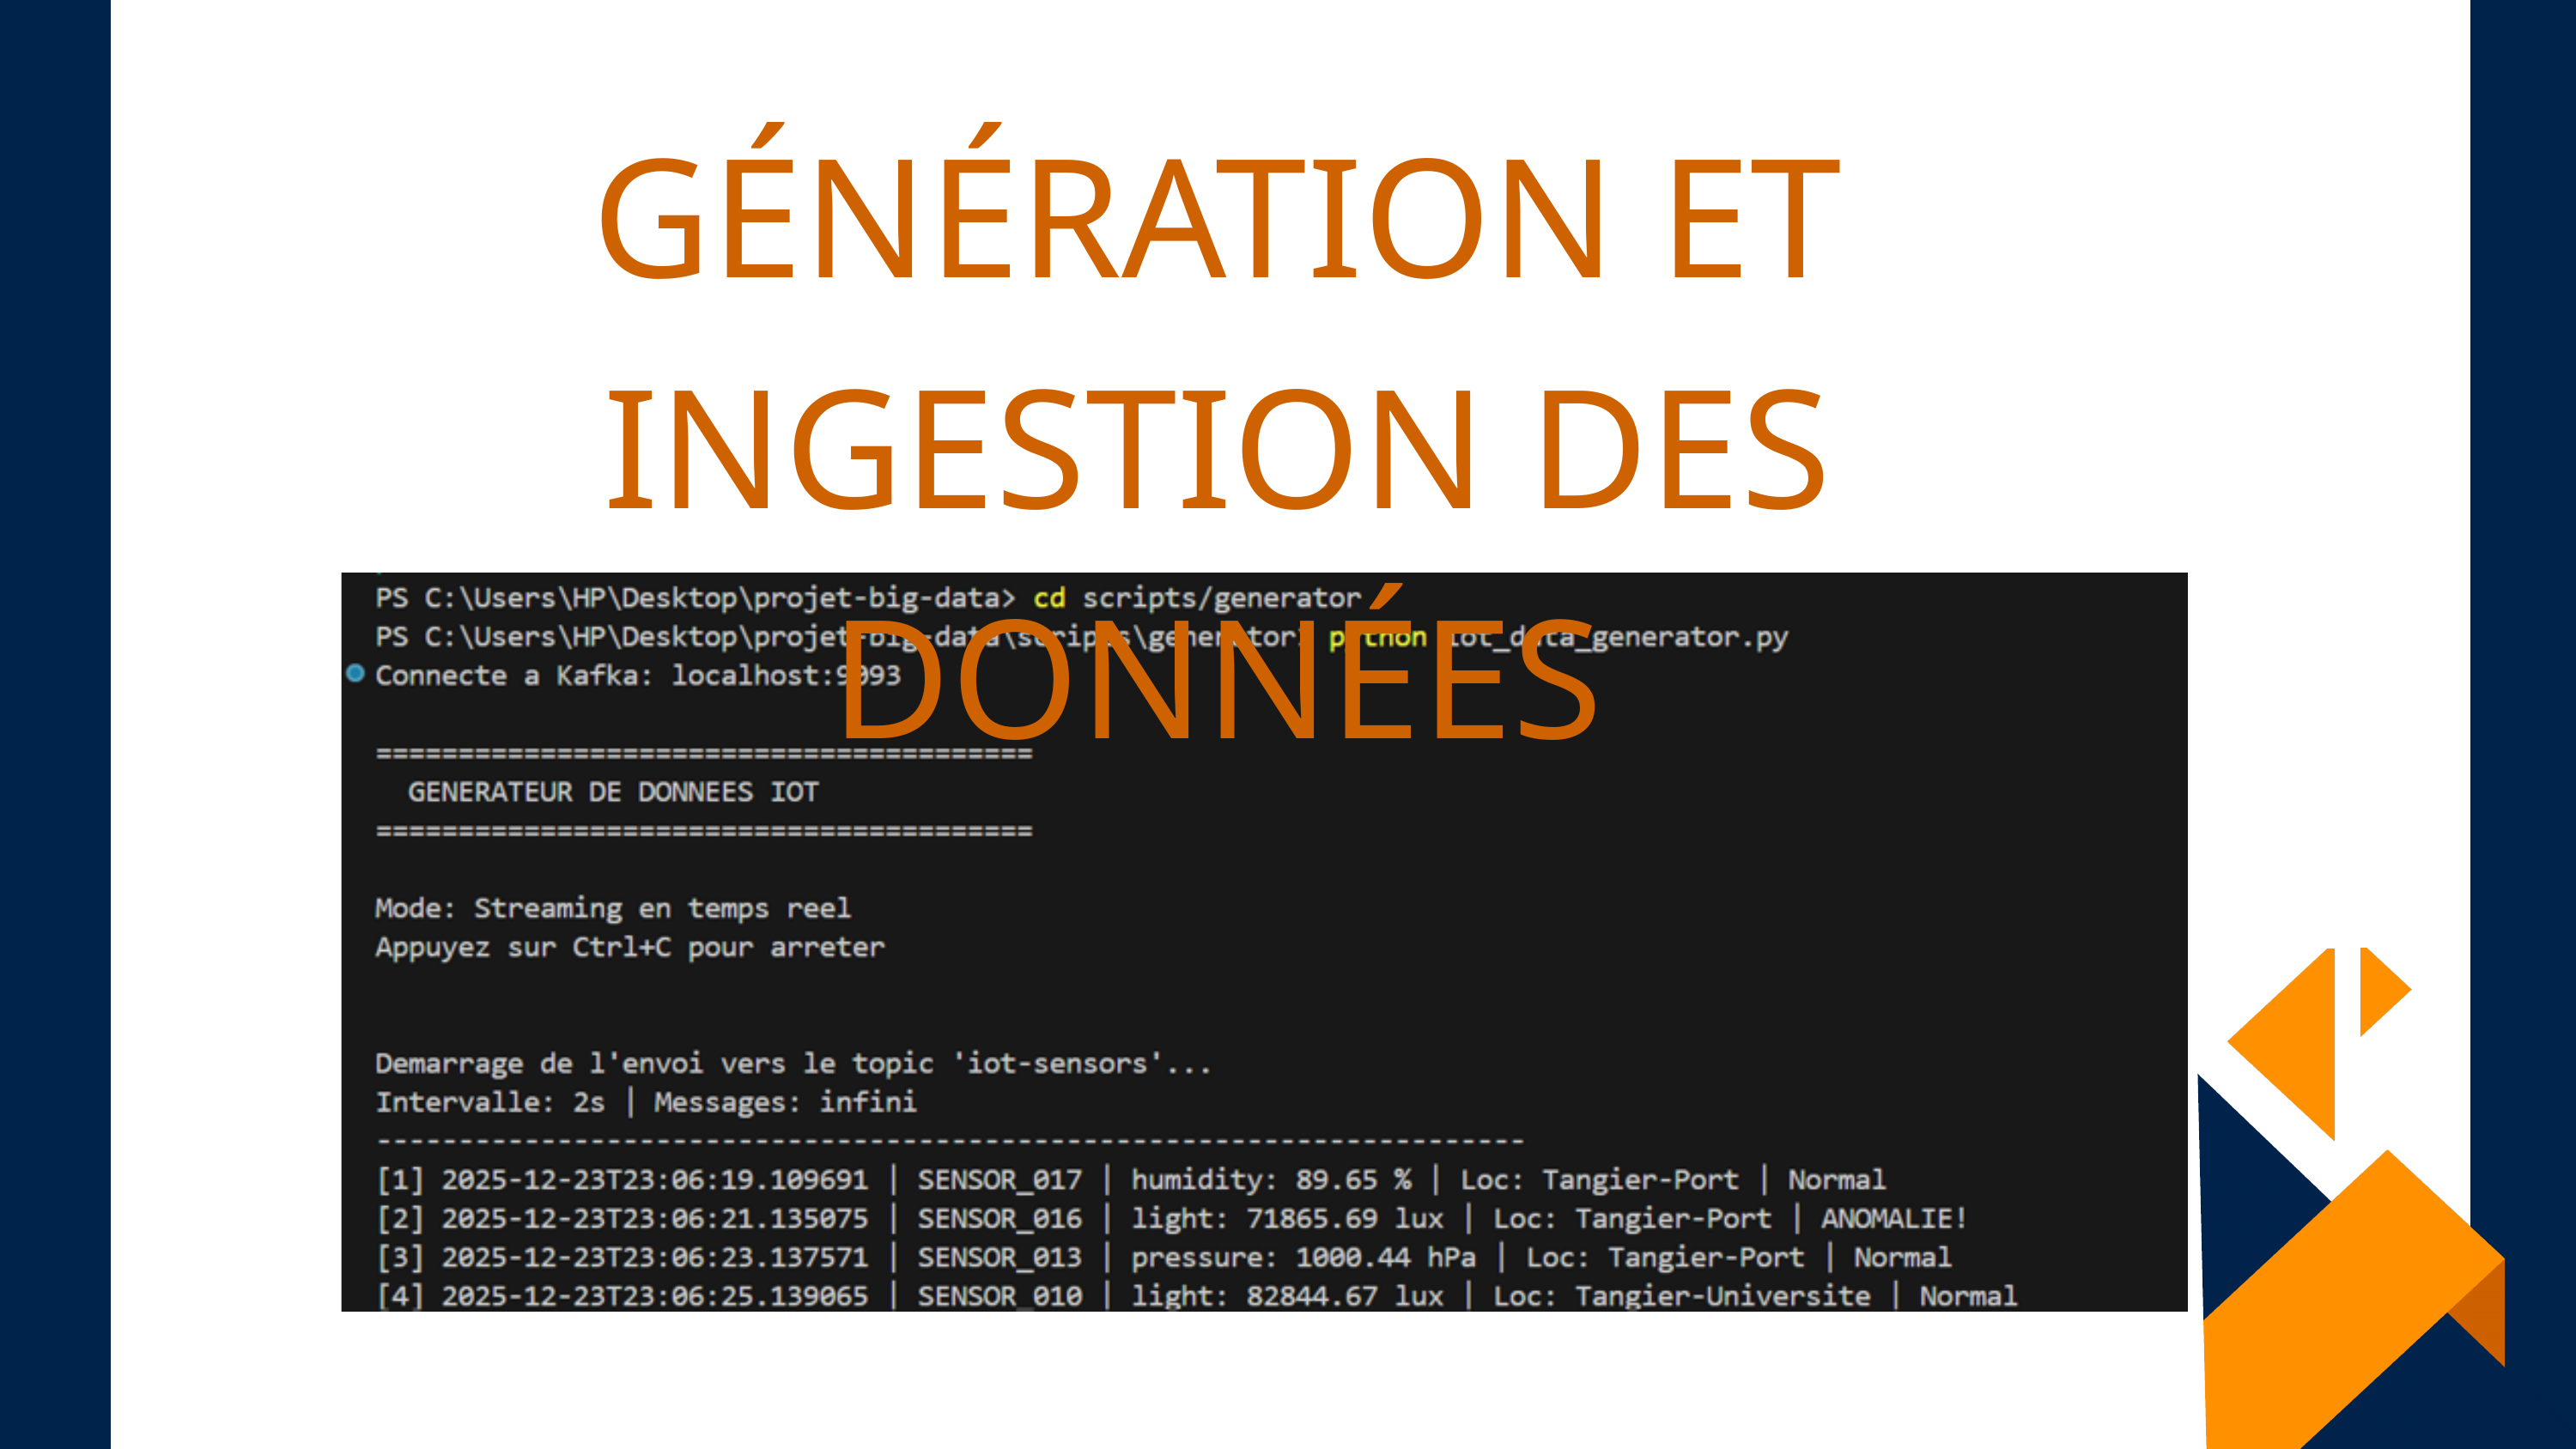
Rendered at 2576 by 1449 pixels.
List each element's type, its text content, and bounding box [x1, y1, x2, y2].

text_box [341, 573, 2188, 1312]
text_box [0, 0, 111, 1449]
text_box GÉNÉRATION ET INGESTION DES DONNÉES [341, 80, 2093, 772]
text_box [2195, 945, 2464, 1449]
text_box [2470, 0, 2576, 1449]
